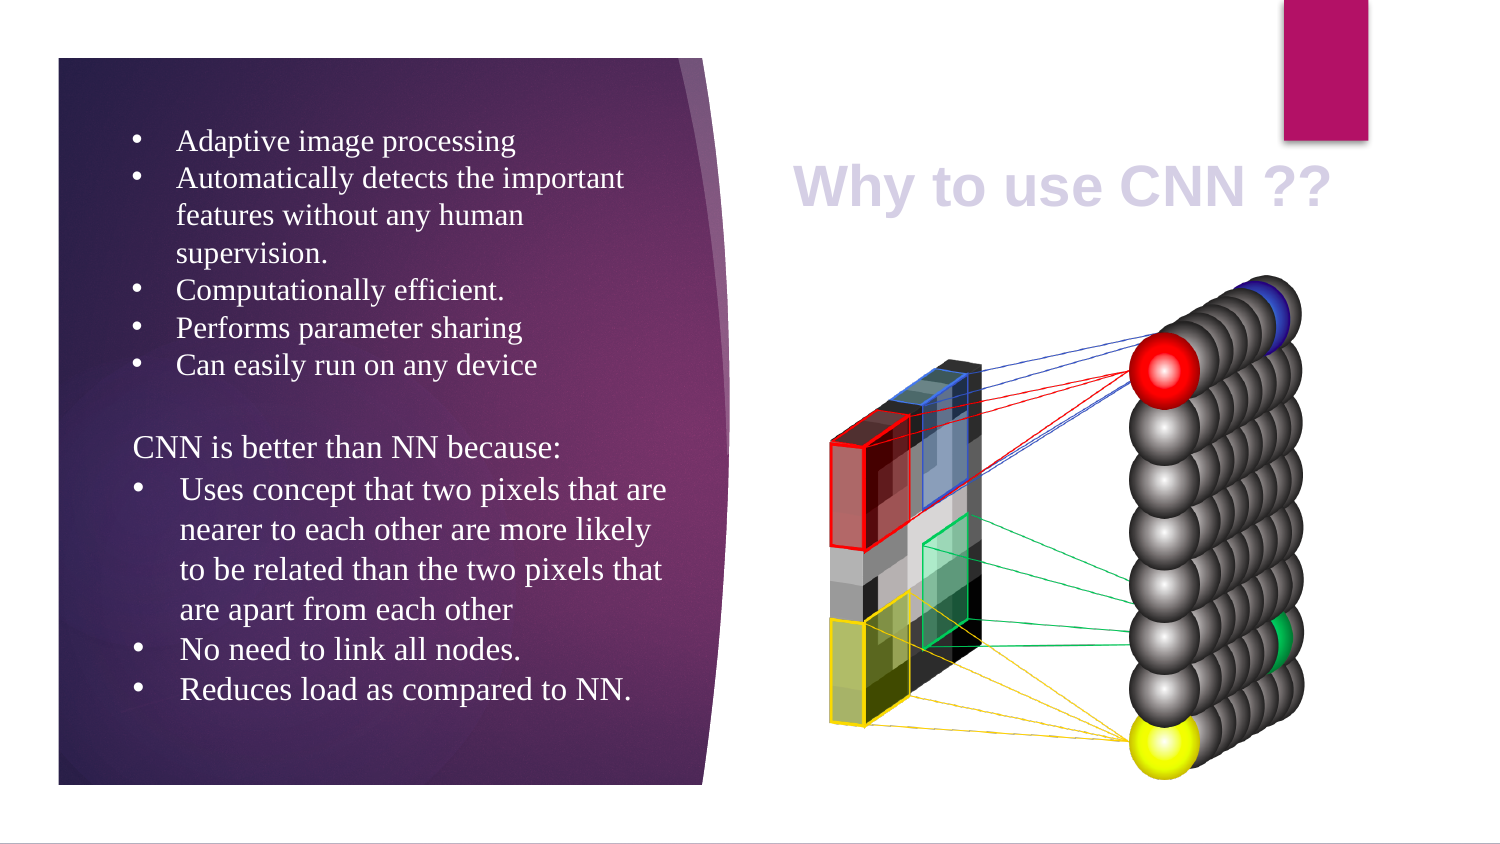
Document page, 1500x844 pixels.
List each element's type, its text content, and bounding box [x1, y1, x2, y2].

text_box CNN is better than NN because: Uses concept that two pixels that are nearer to each other are more likely to be related than the two pixels that are apart from each other No need to link all nodes. Reduces load as compared to NN. [97, 417, 692, 715]
list Adaptive image processing Automatically detects the important features without any human supervision. Computationally efficient. Performs parameter sharing Can easily run on any device [97, 112, 692, 392]
title Why to use CNN ?? [778, 129, 1355, 226]
picture [828, 275, 1305, 780]
